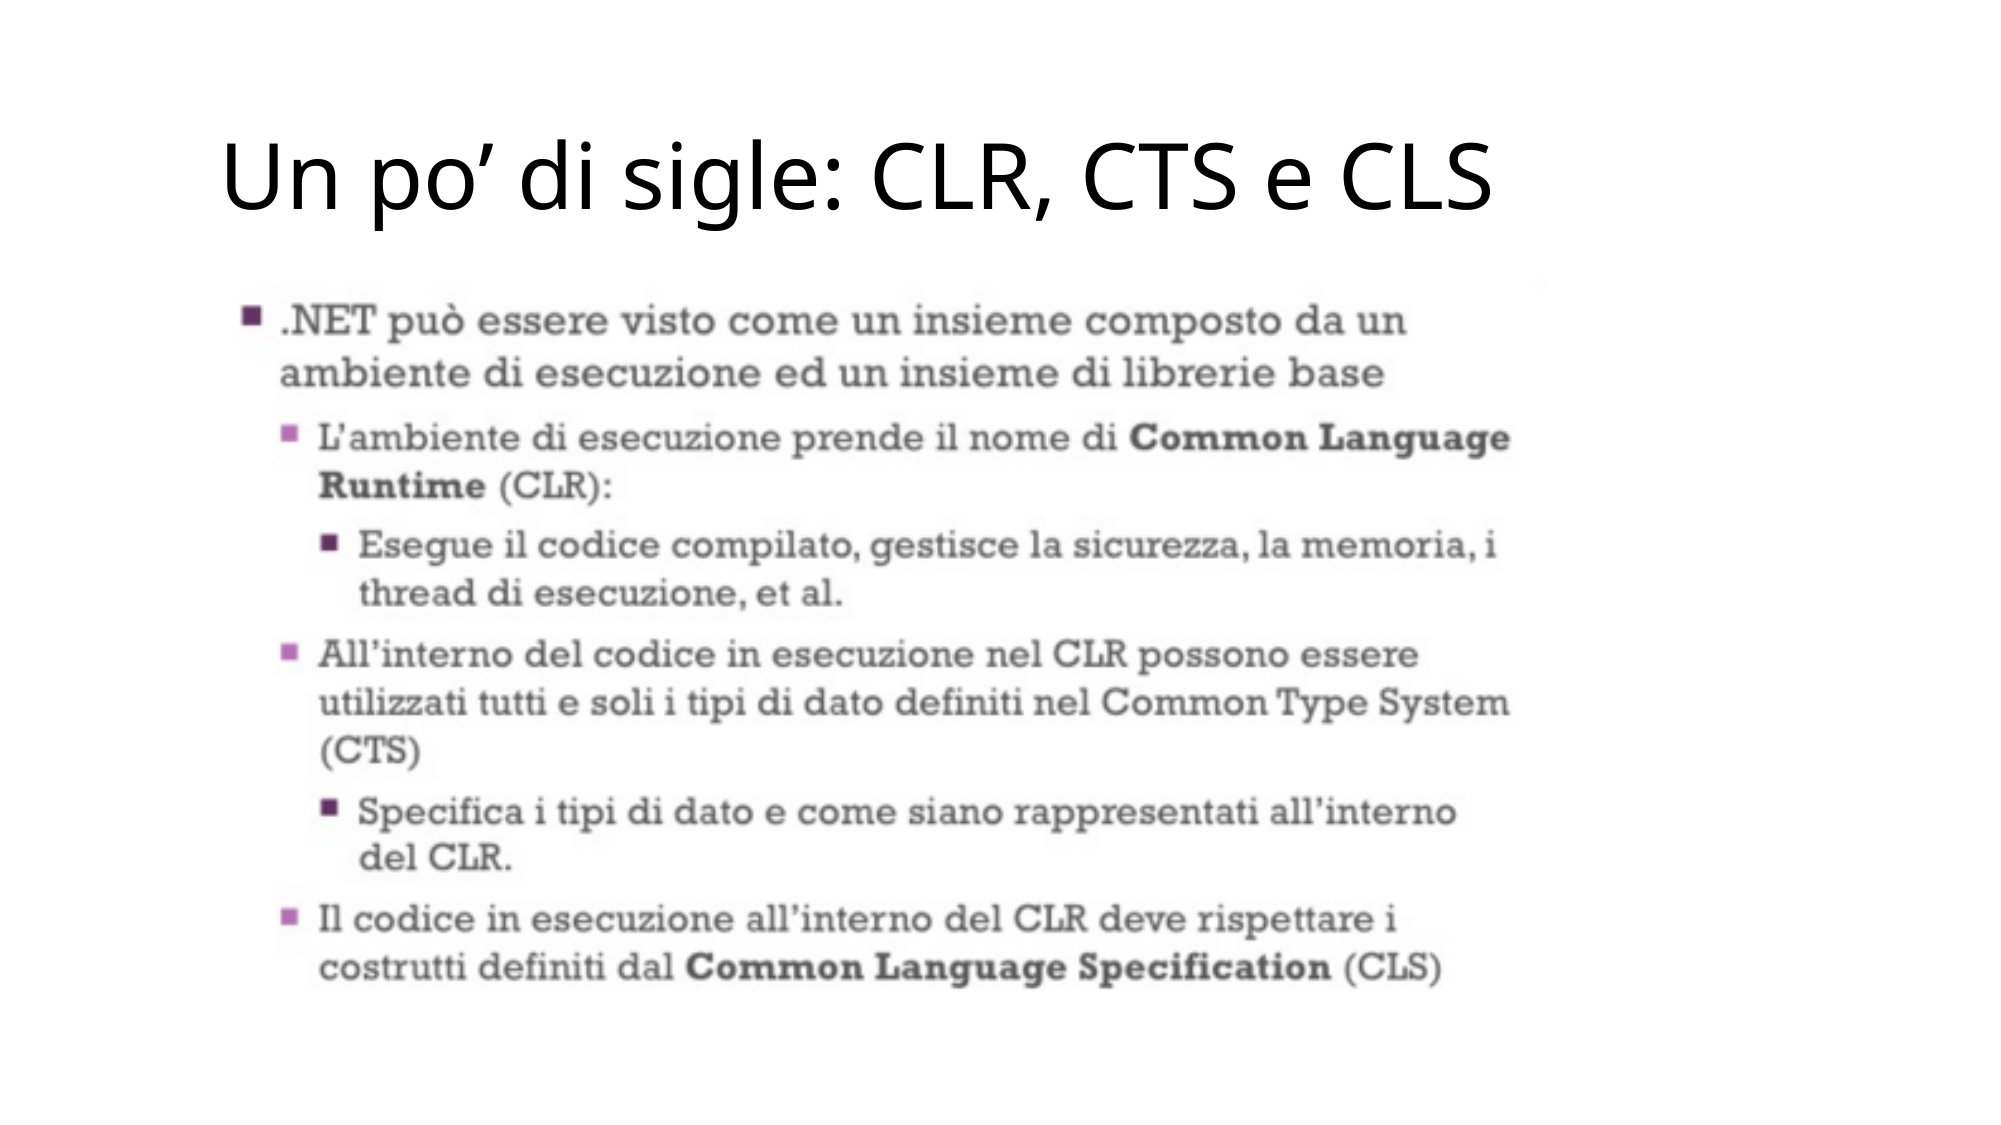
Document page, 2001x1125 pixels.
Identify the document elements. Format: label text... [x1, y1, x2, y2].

picture [216, 278, 1548, 1022]
title Un po’ di sigle: CLR, CTS e CLS [200, 24, 1800, 238]
